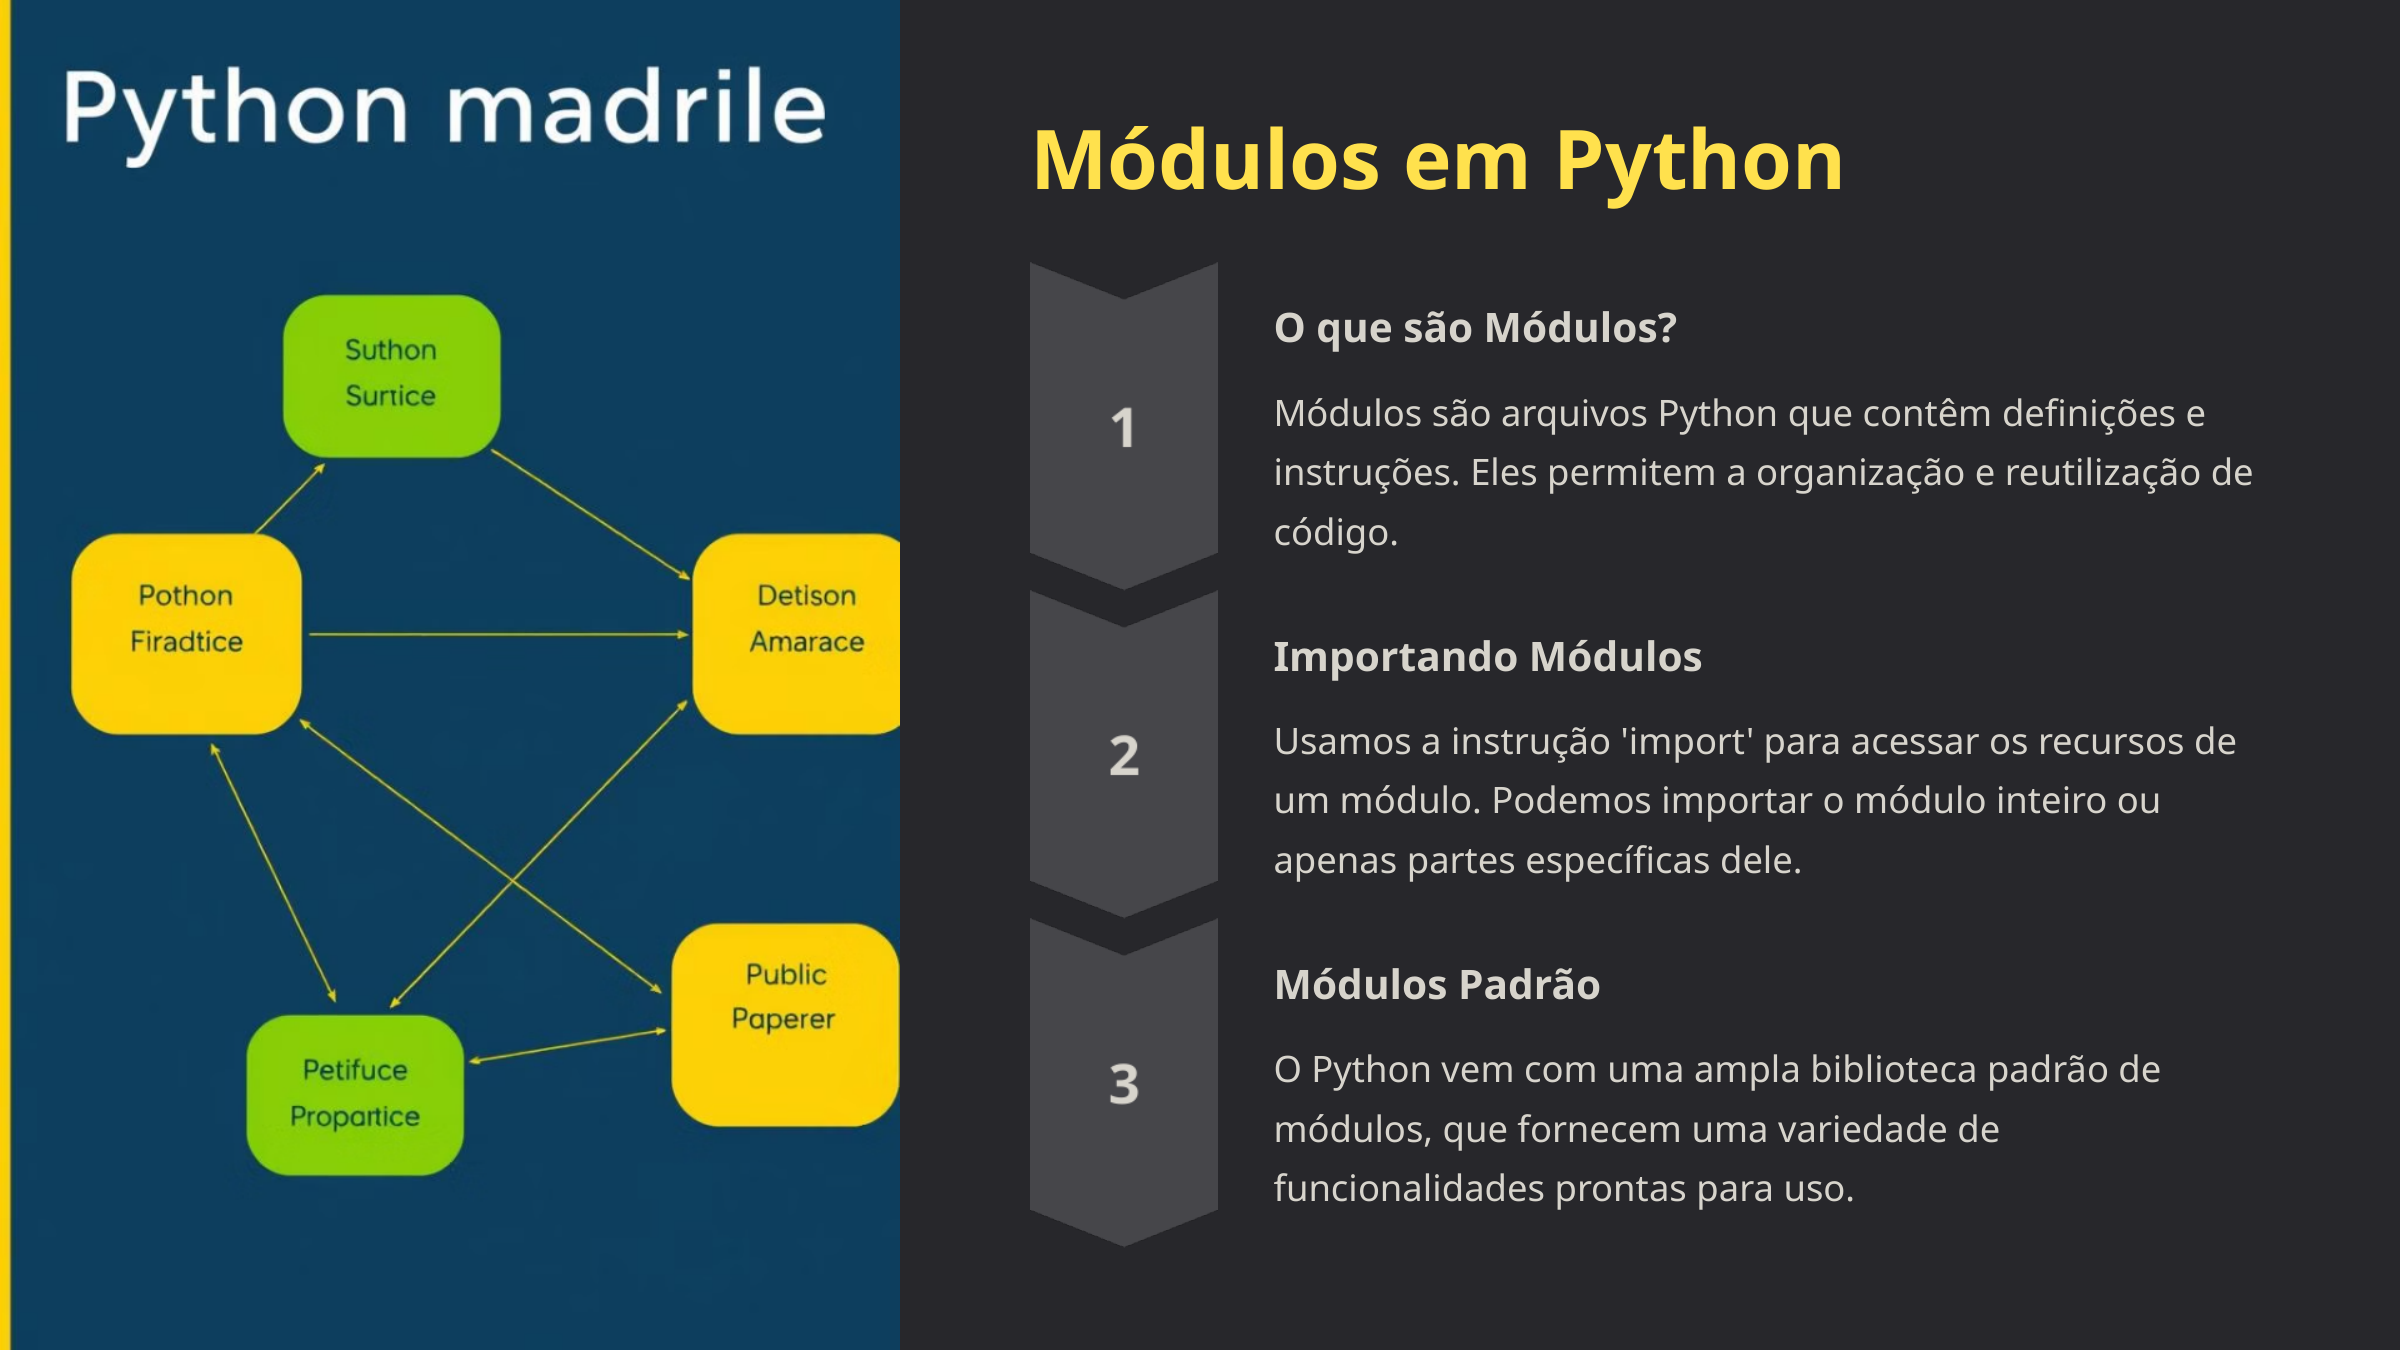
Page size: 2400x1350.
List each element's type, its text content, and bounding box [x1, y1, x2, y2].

text_box Módulos são arquivos Python que contêm definições e instruções. Eles permitem a organização e reutilização de código. [1273, 374, 2270, 554]
text_box Módulos Padrão [1273, 956, 1689, 1009]
text_box Importando Módulos [1273, 628, 1733, 680]
text_box Usamos a instrução 'import' para acessar os recursos de um módulo. Podemos importar o módulo inteiro ou apenas partes específicas dele. [1273, 702, 2270, 882]
picture [1030, 262, 1218, 1248]
text_box O Python vem com uma ampla biblioteca padrão de módulos, que fornecem uma variedade de funcionalidades prontas para uso. [1273, 1030, 2270, 1210]
text_box Módulos em Python [1030, 102, 1884, 207]
text_box O que são Módulos? [1273, 299, 1721, 352]
picture [0, 0, 900, 1350]
